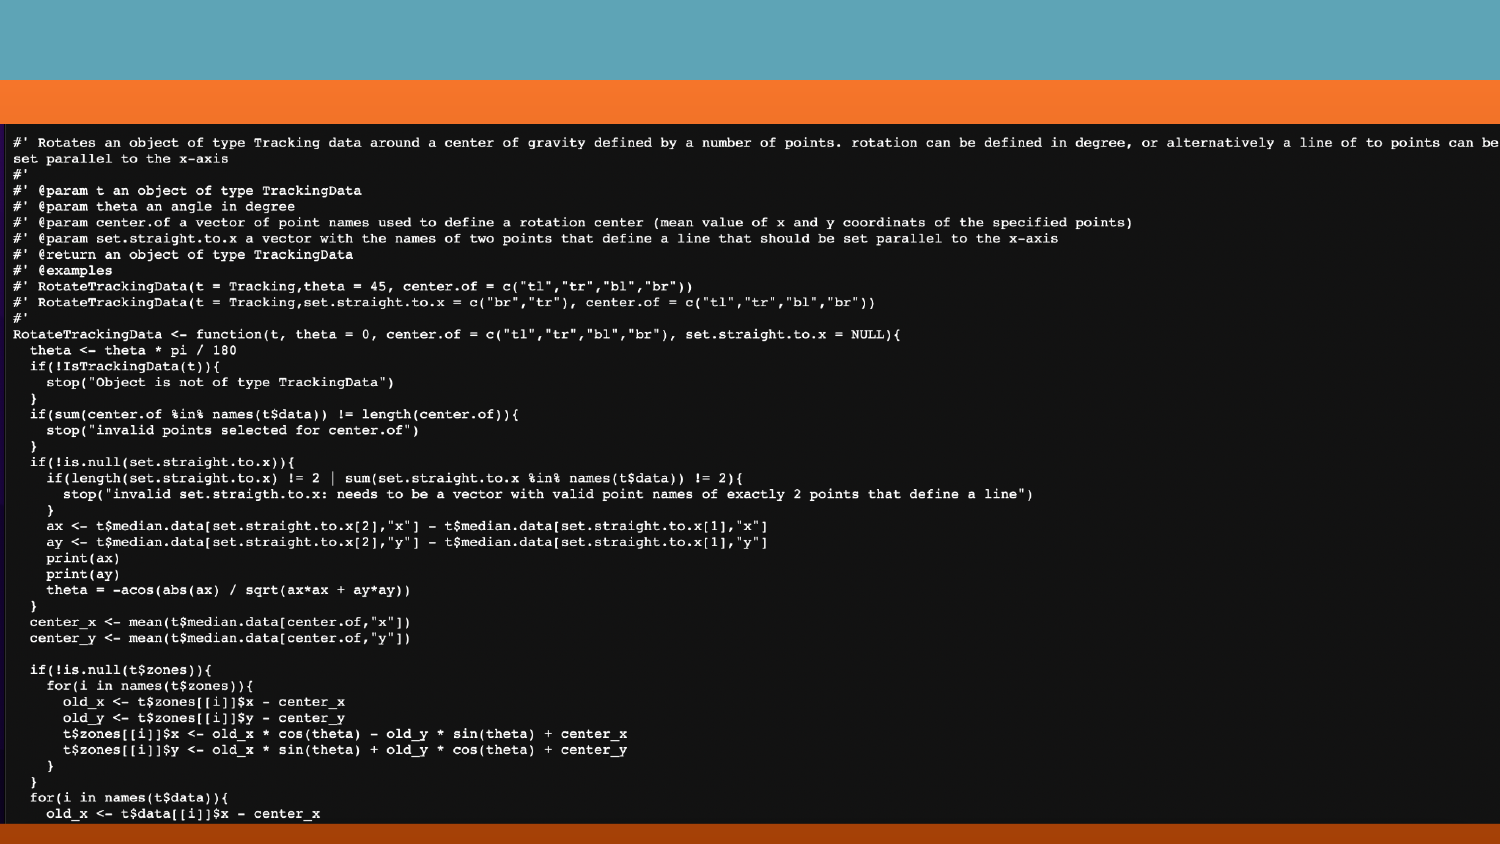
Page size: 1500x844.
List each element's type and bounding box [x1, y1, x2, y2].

picture [0, 124, 1500, 824]
